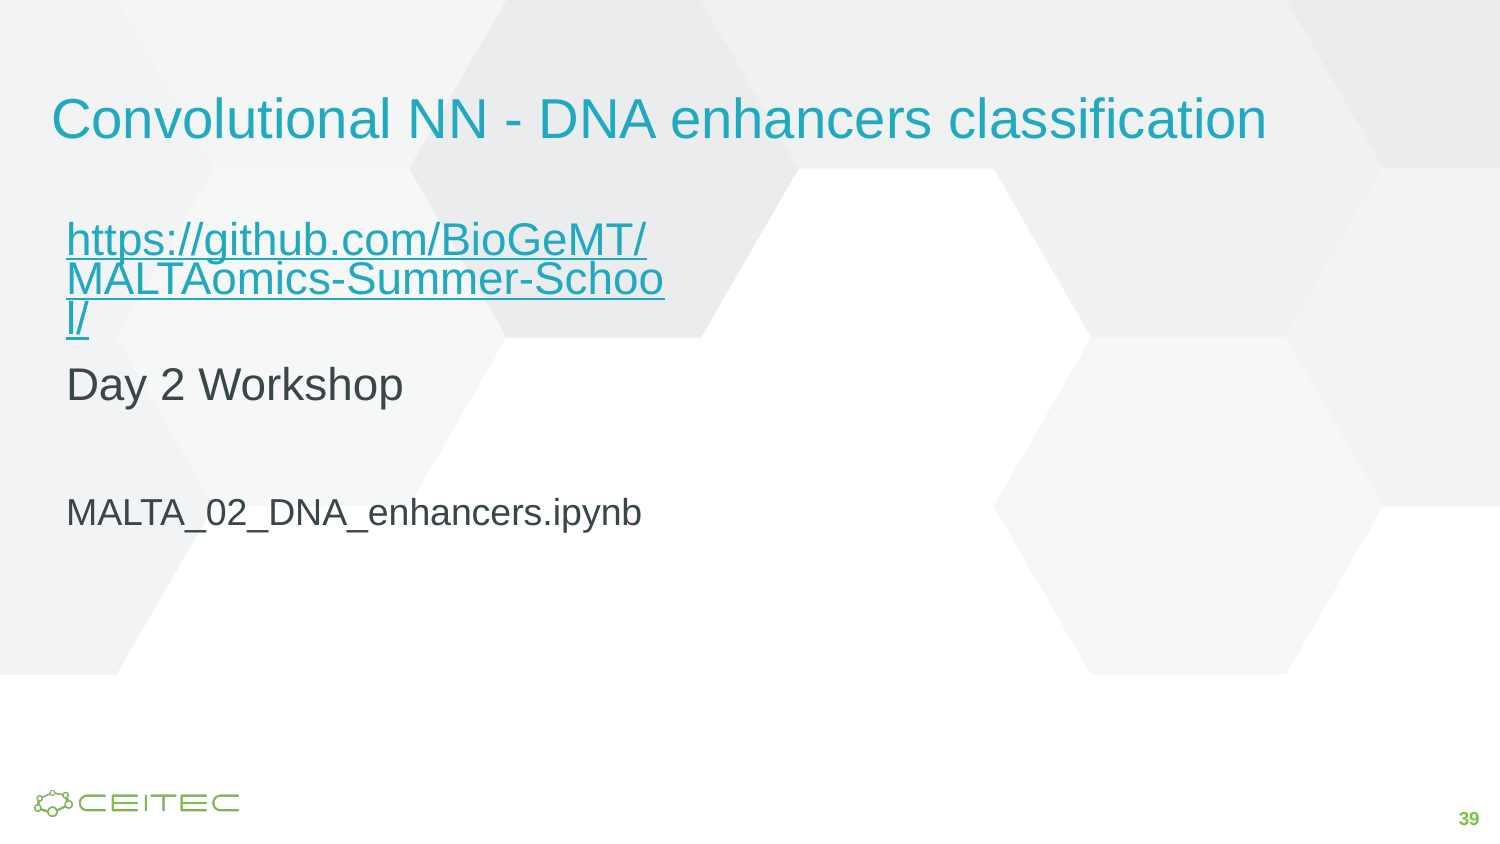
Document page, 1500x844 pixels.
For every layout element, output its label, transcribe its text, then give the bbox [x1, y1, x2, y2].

picture [34, 790, 239, 817]
title Convolutional NN - DNA enhancers classification [51, 72, 1449, 167]
slide_number ‹#› [1389, 764, 1480, 830]
text_box https://github.com/BioGeMT/MALTAomics-Summer-School/ Day 2 Workshop MALTA_02_DNA_enhancers.ipynb [51, 200, 686, 752]
